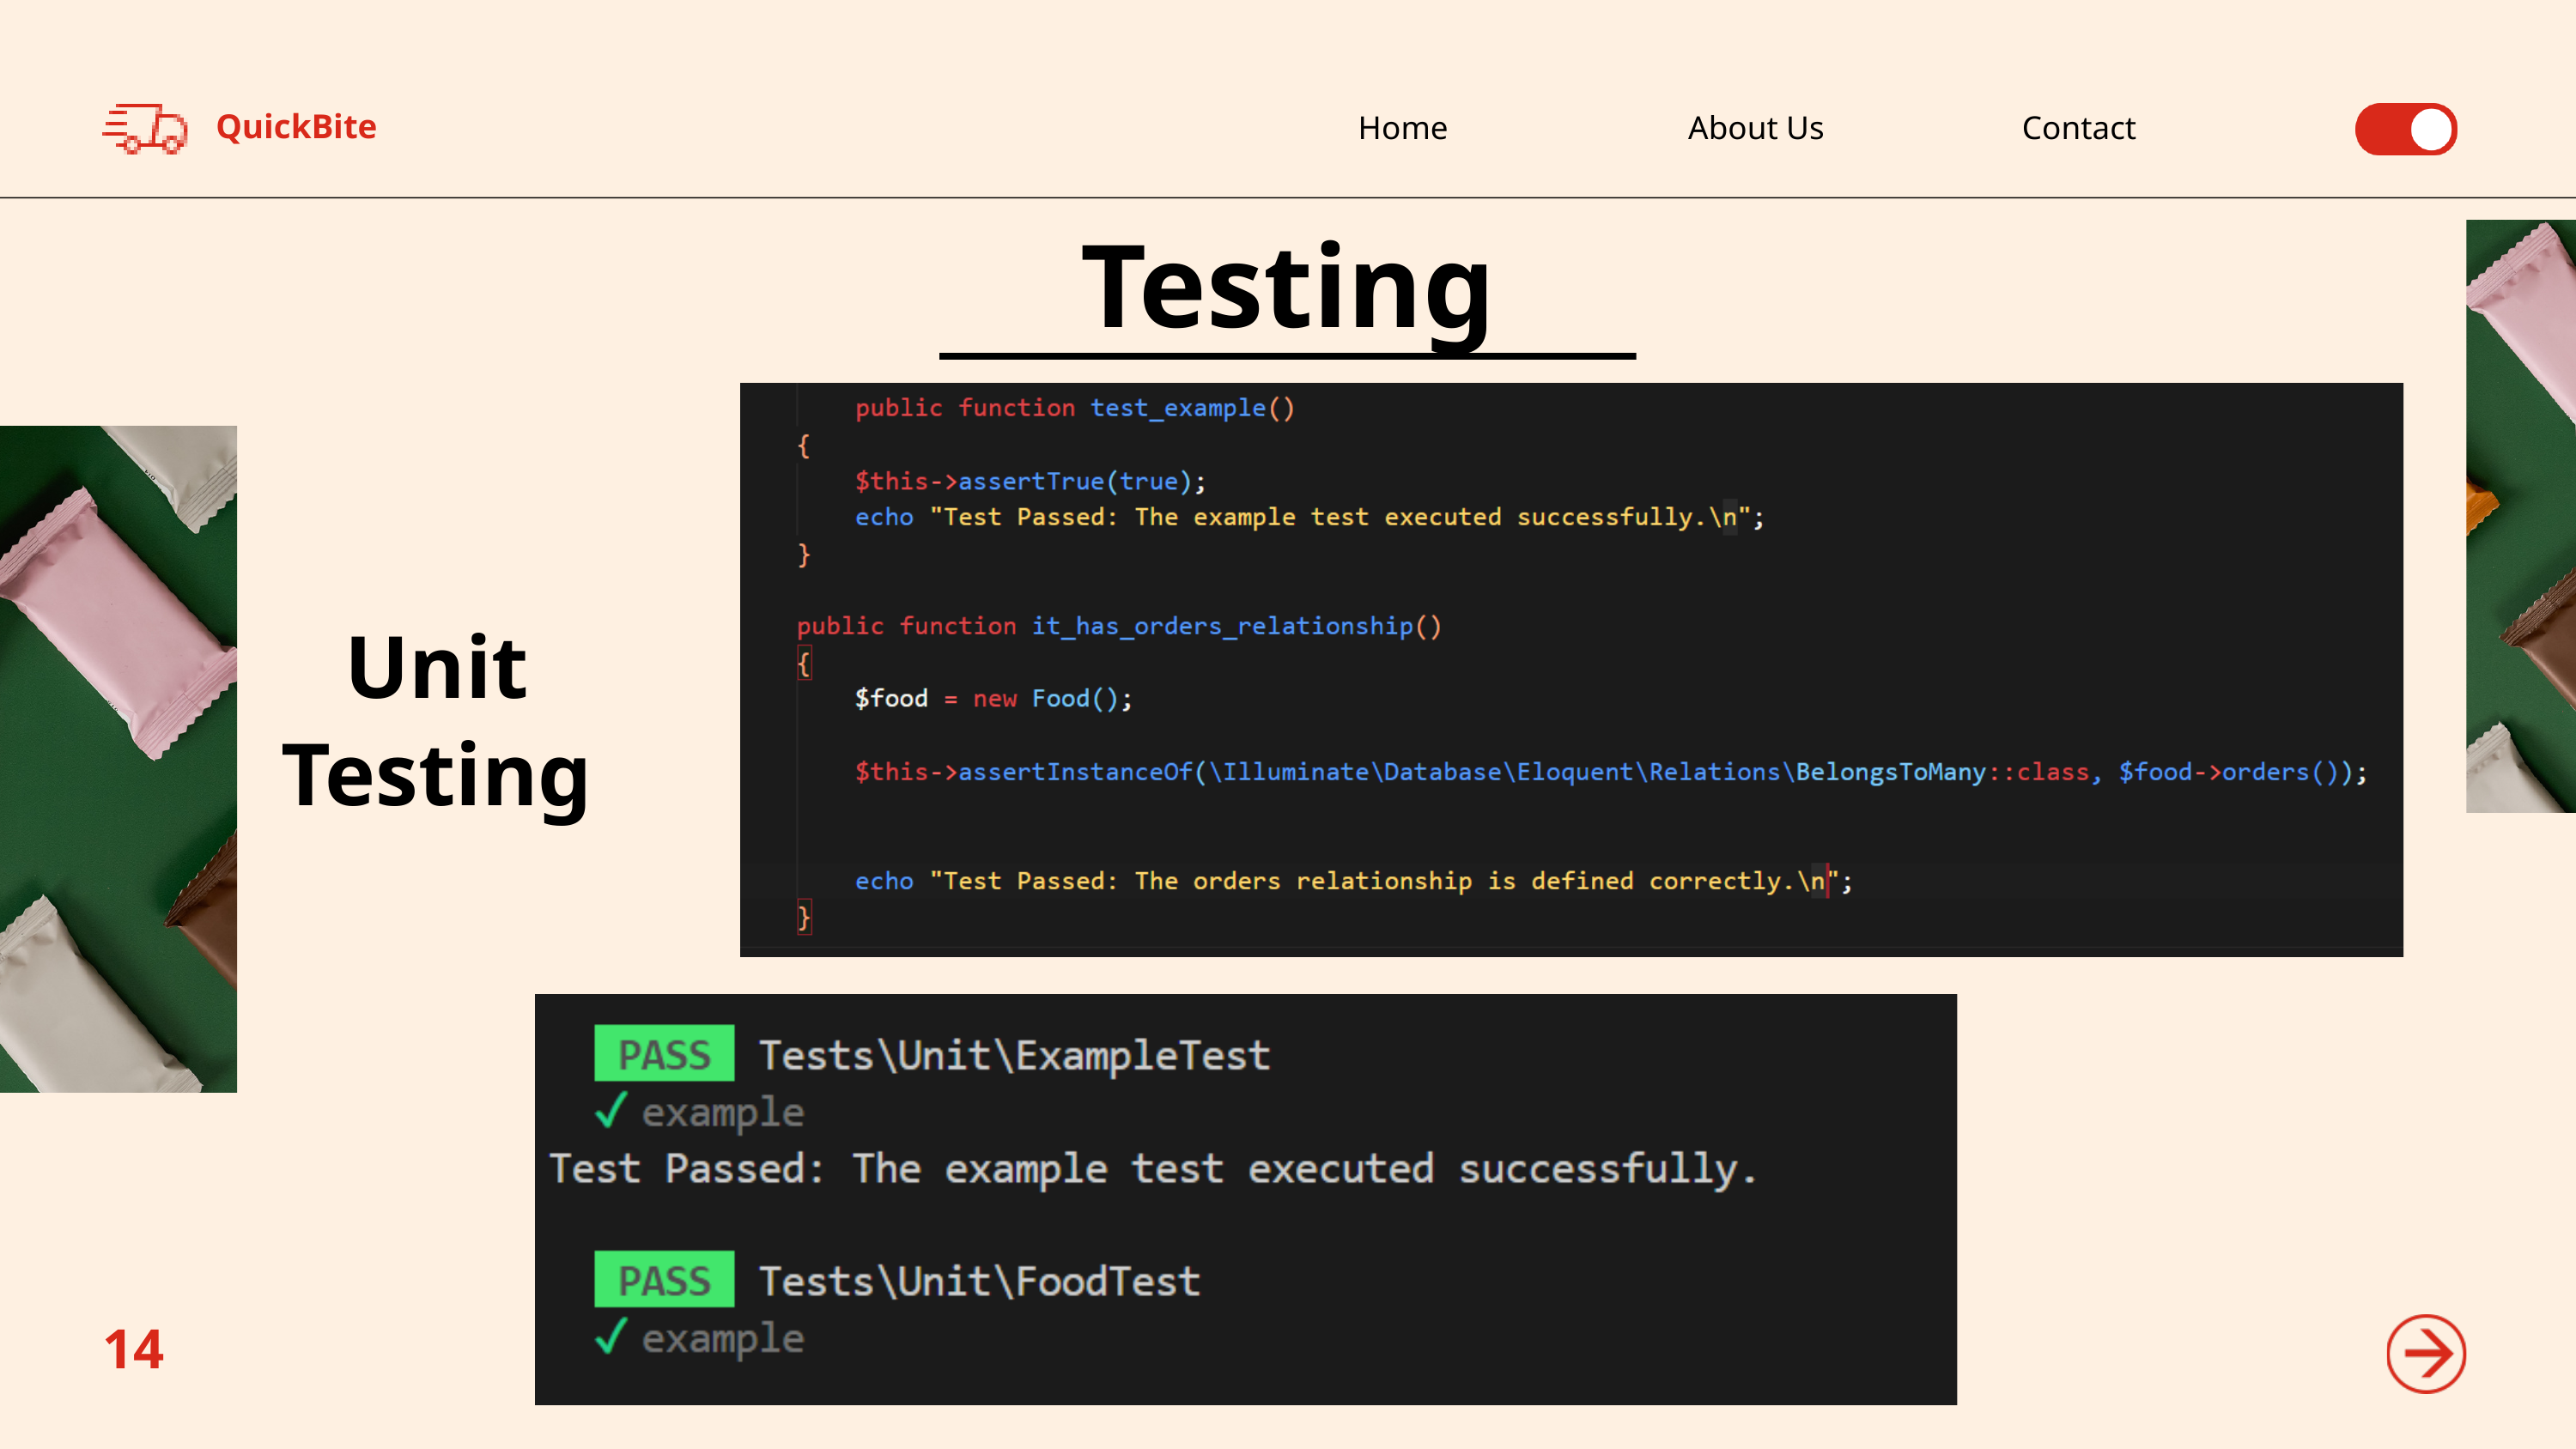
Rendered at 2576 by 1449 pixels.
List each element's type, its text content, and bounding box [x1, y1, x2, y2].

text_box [2466, 220, 2576, 814]
text_box [102, 104, 188, 155]
text_box About Us [1688, 112, 1958, 147]
text_box Testing [1048, 207, 1528, 351]
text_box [0, 426, 238, 1093]
text_box [2386, 1314, 2467, 1394]
text_box Home [1358, 112, 1526, 147]
text_box [535, 994, 1958, 1405]
text_box [2354, 103, 2458, 155]
text_box Contact [2021, 112, 2291, 147]
text_box QuickBite [216, 109, 383, 146]
text_box [740, 383, 2404, 957]
text_box 14 [102, 1320, 188, 1380]
text_box Unit Testing [241, 608, 677, 823]
